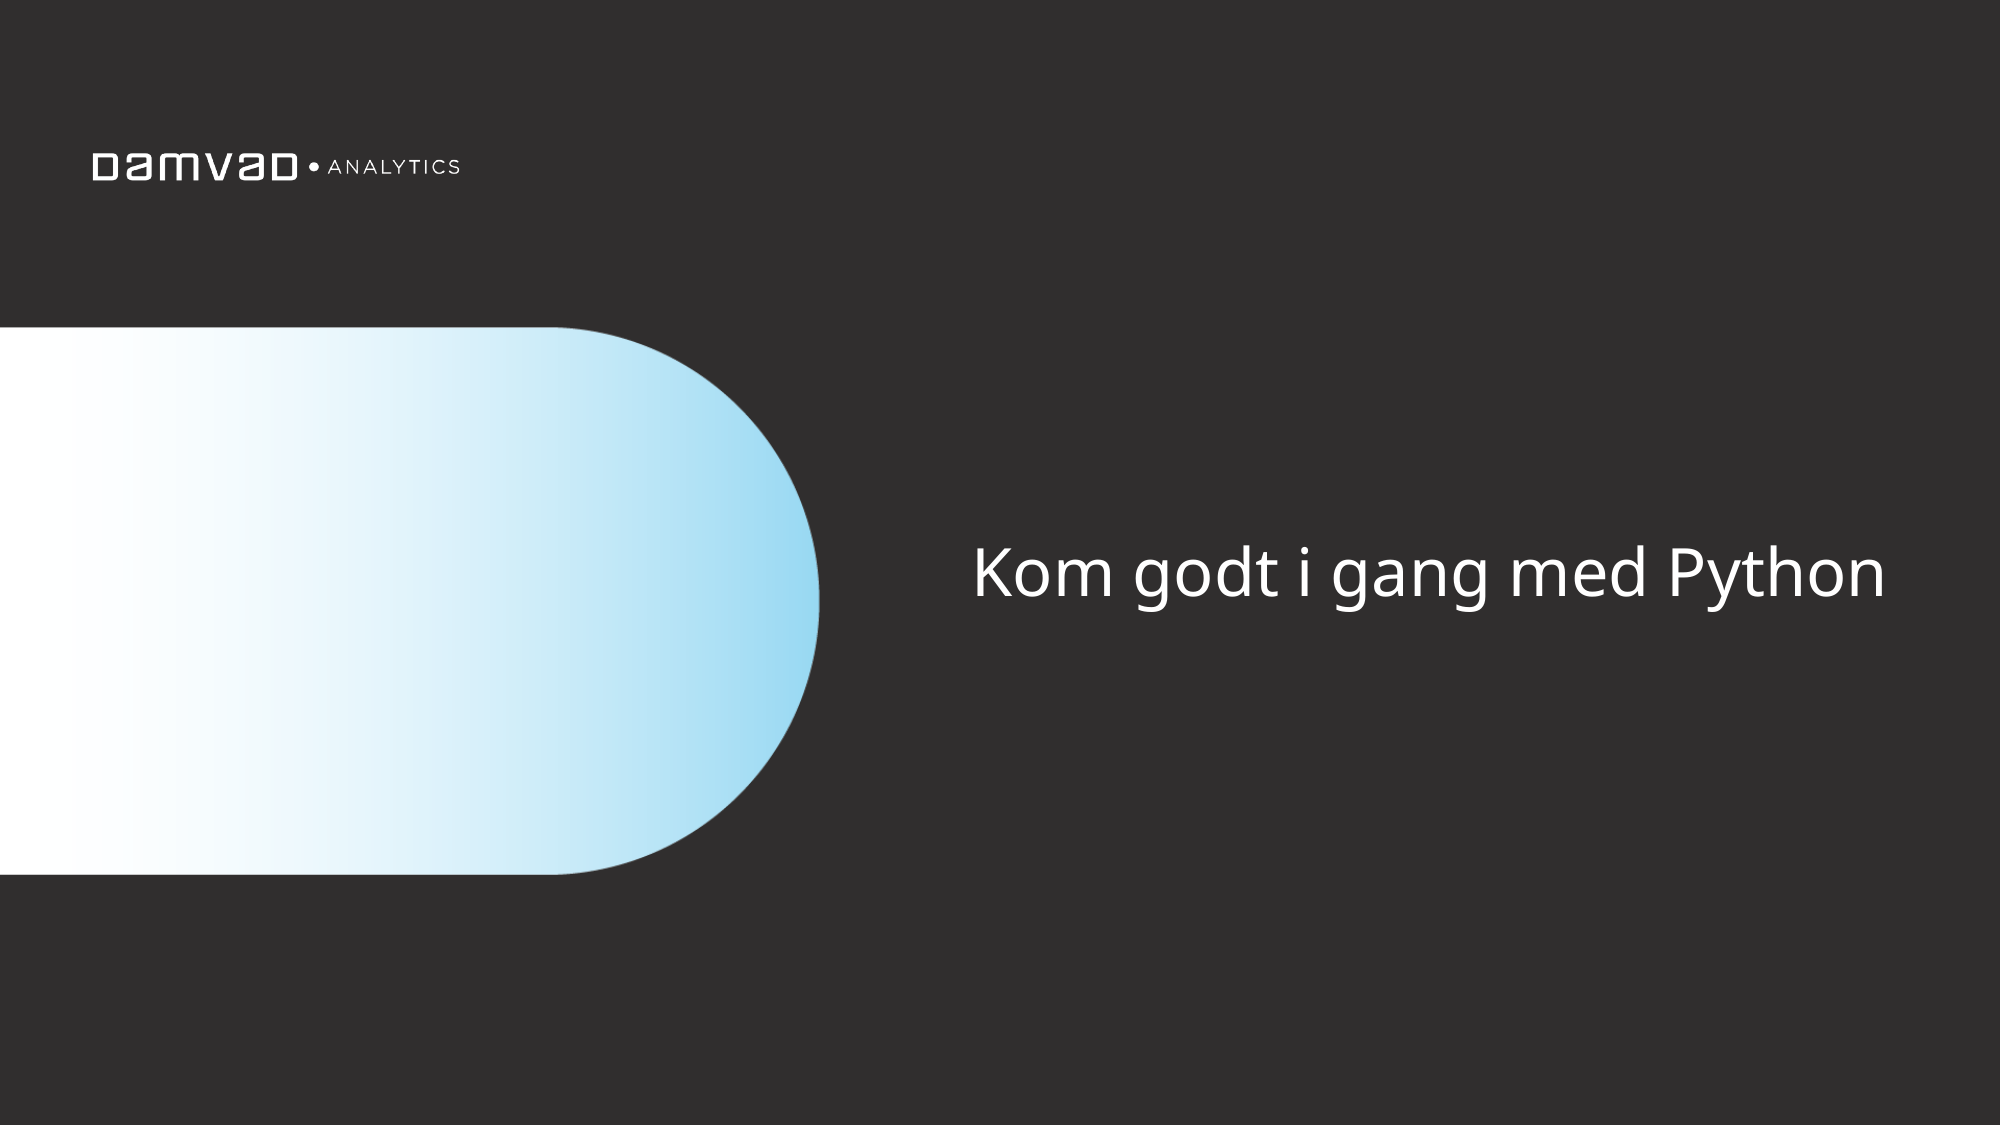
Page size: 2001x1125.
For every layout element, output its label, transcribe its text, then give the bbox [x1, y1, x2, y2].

title Kom godt i gang med Python [956, 241, 1913, 902]
picture [0, 293, 855, 1125]
picture [80, 142, 470, 191]
